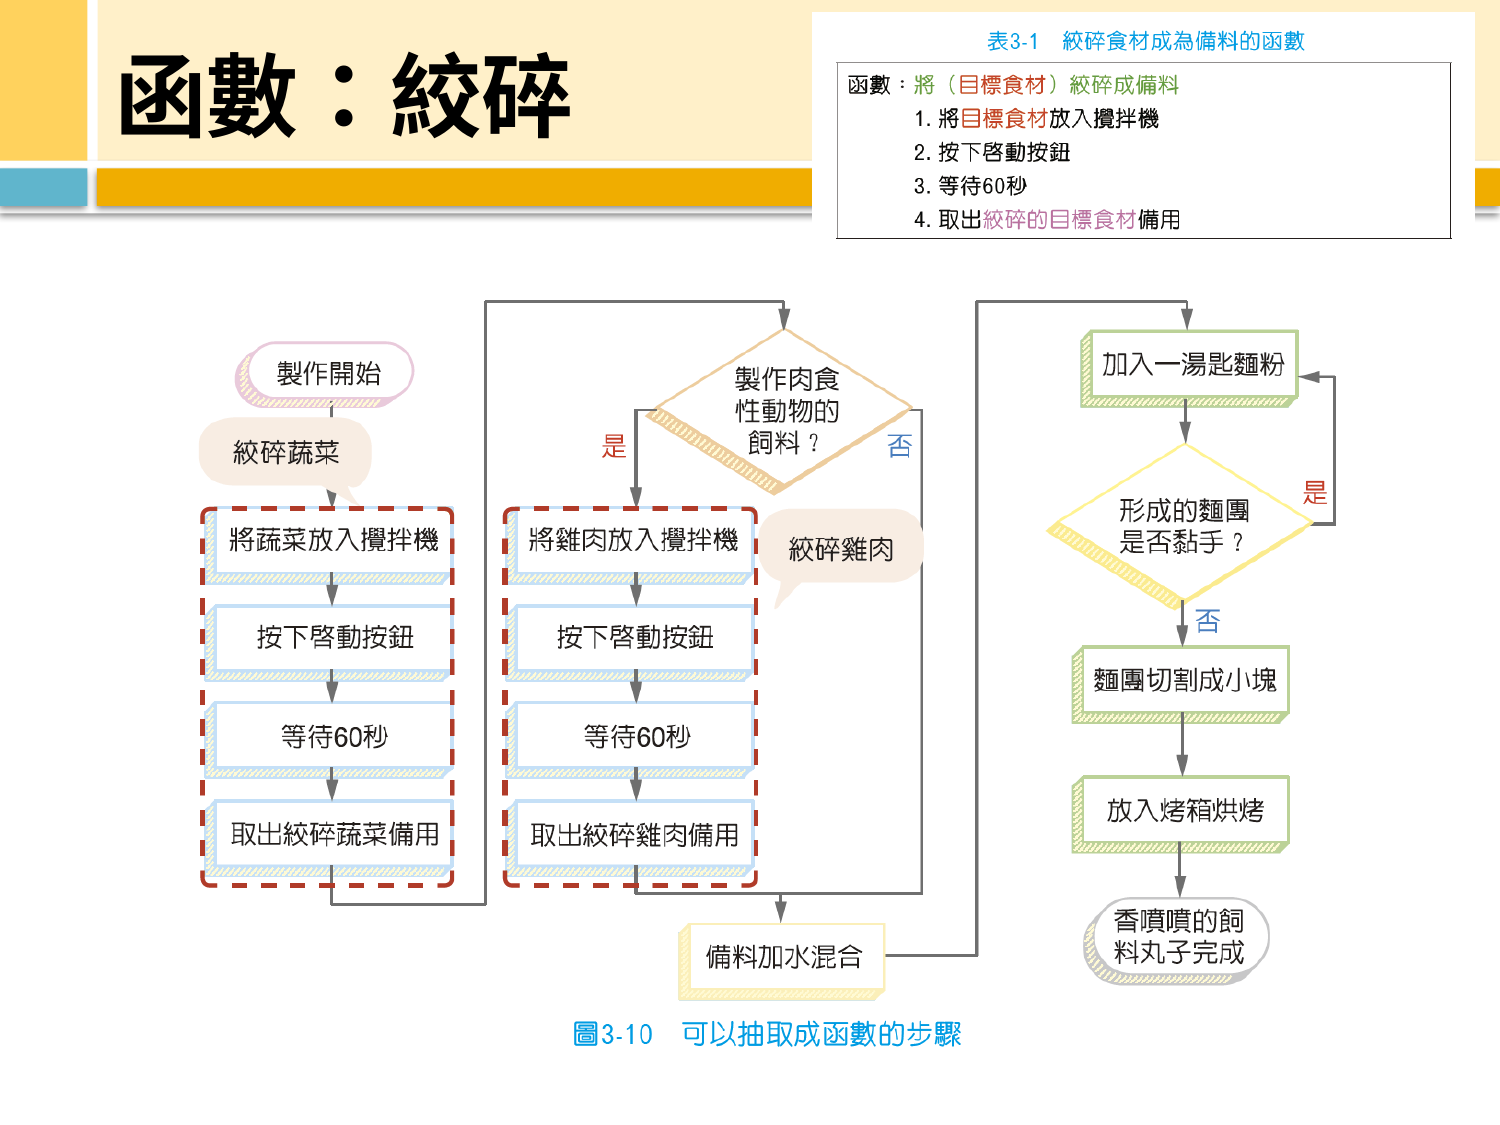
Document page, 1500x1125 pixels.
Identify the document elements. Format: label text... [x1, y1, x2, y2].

title 函數：絞碎 [100, 26, 806, 161]
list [164, 270, 1375, 1063]
picture [812, 12, 1476, 258]
